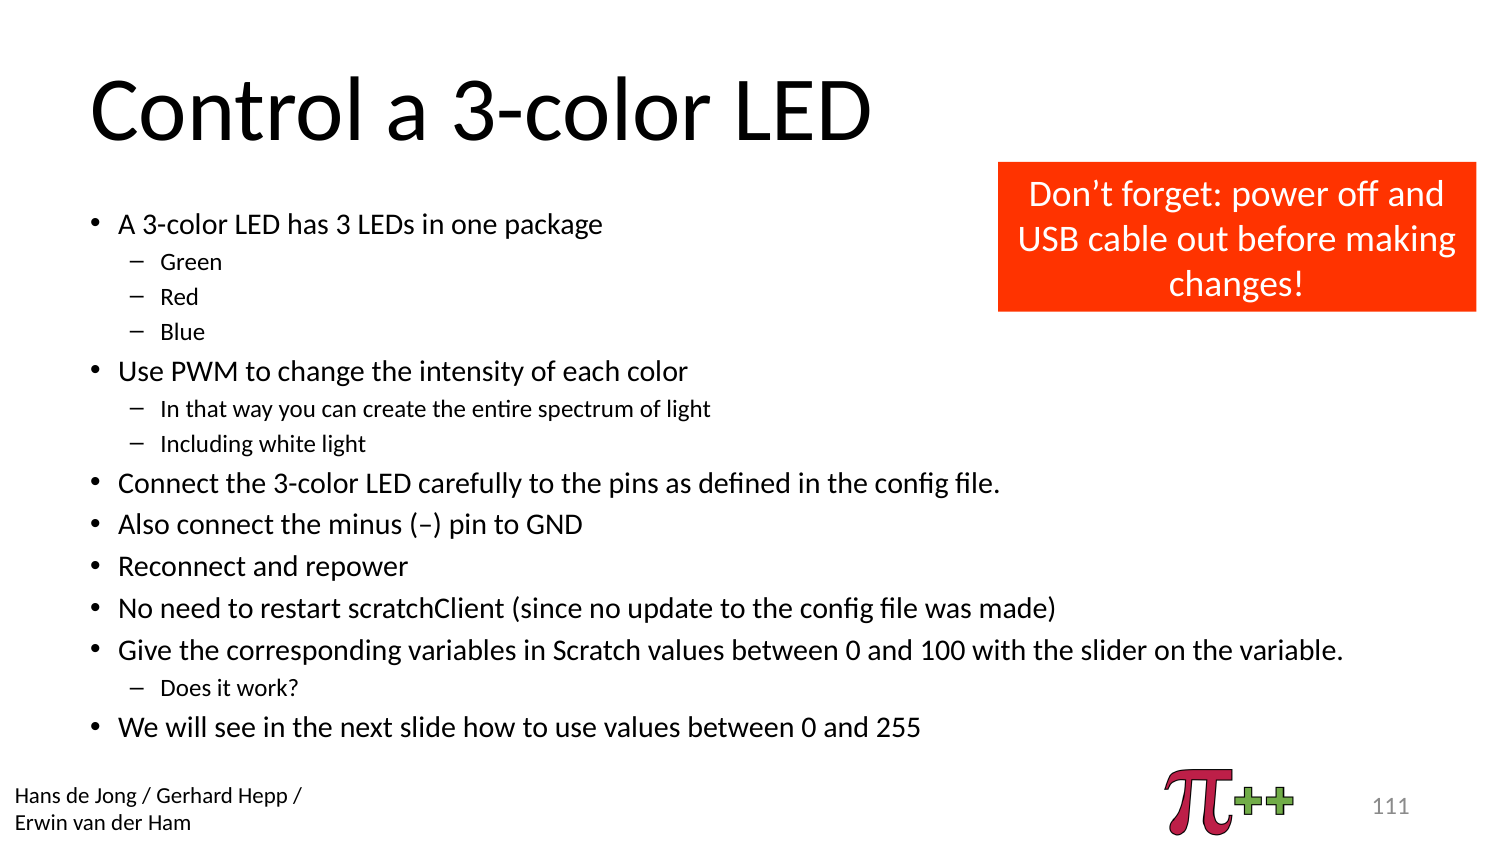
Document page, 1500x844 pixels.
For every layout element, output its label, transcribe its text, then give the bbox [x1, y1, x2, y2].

slide_number 111 [1340, 782, 1425, 827]
list A 3-color LED has 3 LEDs in one package Green Red Blue Use PWM to change the intensity of each color In that way you can create the entire spectrum of light Including white light Connect the 3-color LED carefully to the pins as defined in the config file. Also connect the minus (–) pin to GND Reconnect and repower No need to restart scratchClient (since no update to the config file was made) Give the corresponding variables in Scratch values between 0 and 100 with the slider on the variable. Does it work? We will see in the next slide how to use values between 0 and 255 [75, 196, 1425, 754]
picture [1163, 768, 1294, 836]
title Control a 3-color LED [75, 33, 1425, 175]
text_box Don’t forget: power off and USB cable out before making changes! [998, 161, 1477, 312]
